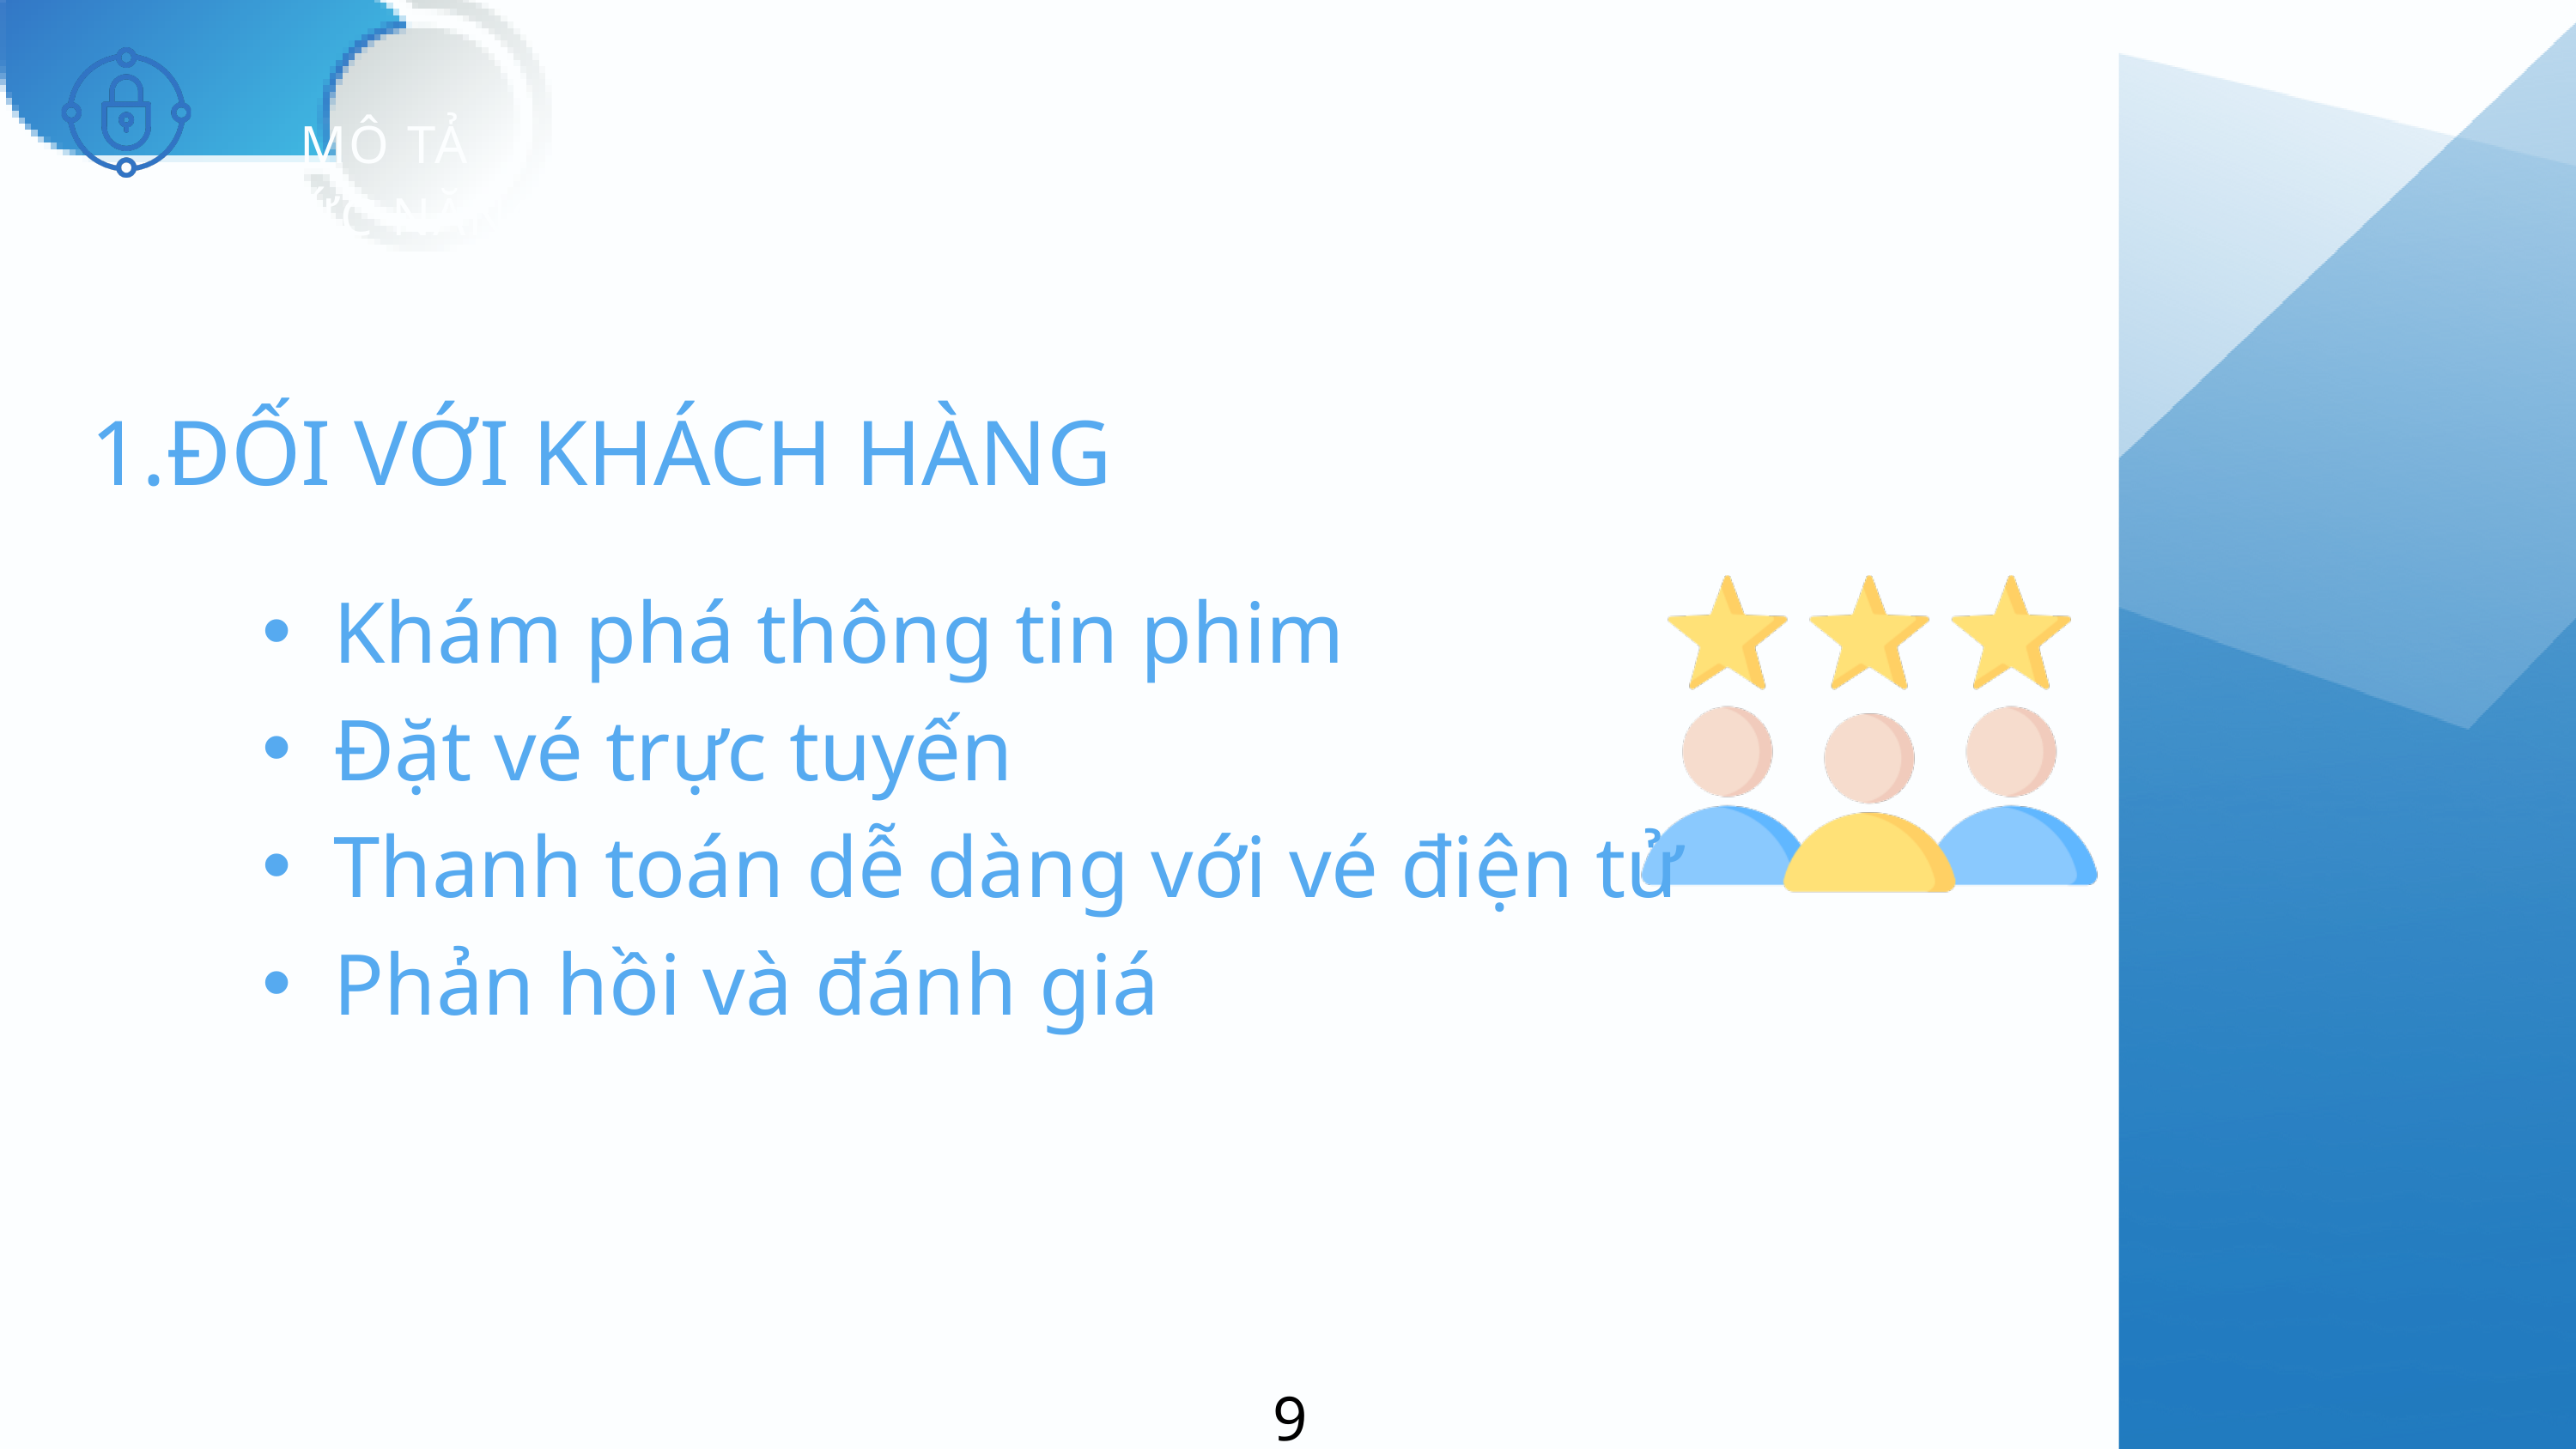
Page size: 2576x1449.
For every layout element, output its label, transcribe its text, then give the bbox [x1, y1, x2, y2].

text_box [2118, 18, 2576, 1449]
text_box [0, 0, 552, 252]
text_box [61, 47, 191, 178]
text_box [1759, 575, 2119, 909]
text_box Khám phá thông tin phim Đặt vé trực tuyến Thanh toán dễ dàng với vé điện tử Phản hồi và đánh giá [191, 562, 1759, 1033]
text_box 9 [1273, 1367, 1303, 1449]
text_box 1.ĐỐI VỚI KHÁCH HÀNG [90, 378, 1466, 504]
text_box MÔ TẢ CHỨC NĂNG [218, 101, 552, 246]
